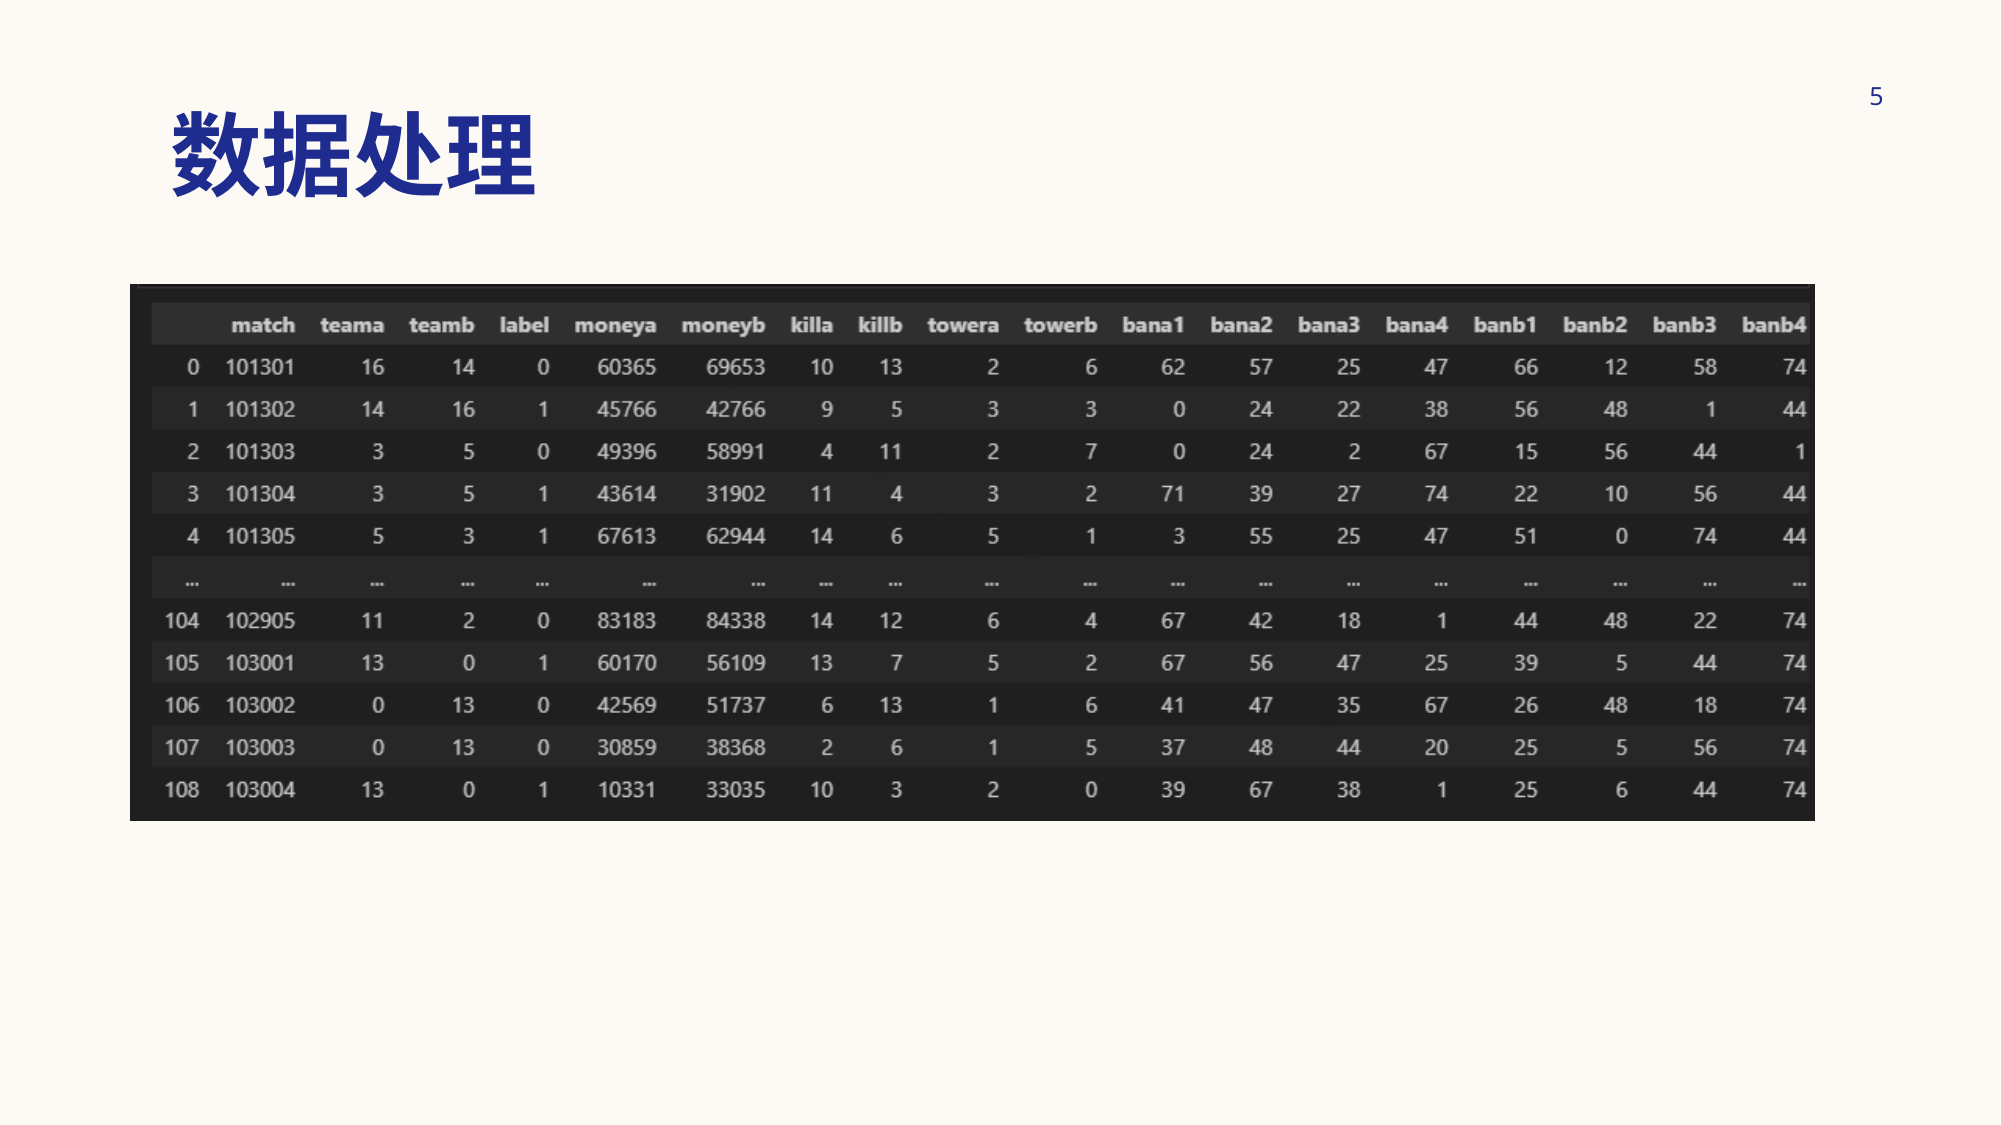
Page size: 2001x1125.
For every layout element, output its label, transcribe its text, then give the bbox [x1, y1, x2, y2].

picture [130, 284, 1815, 821]
title 数据处理 [119, 90, 588, 217]
slide_number 5 [1795, 75, 1958, 120]
